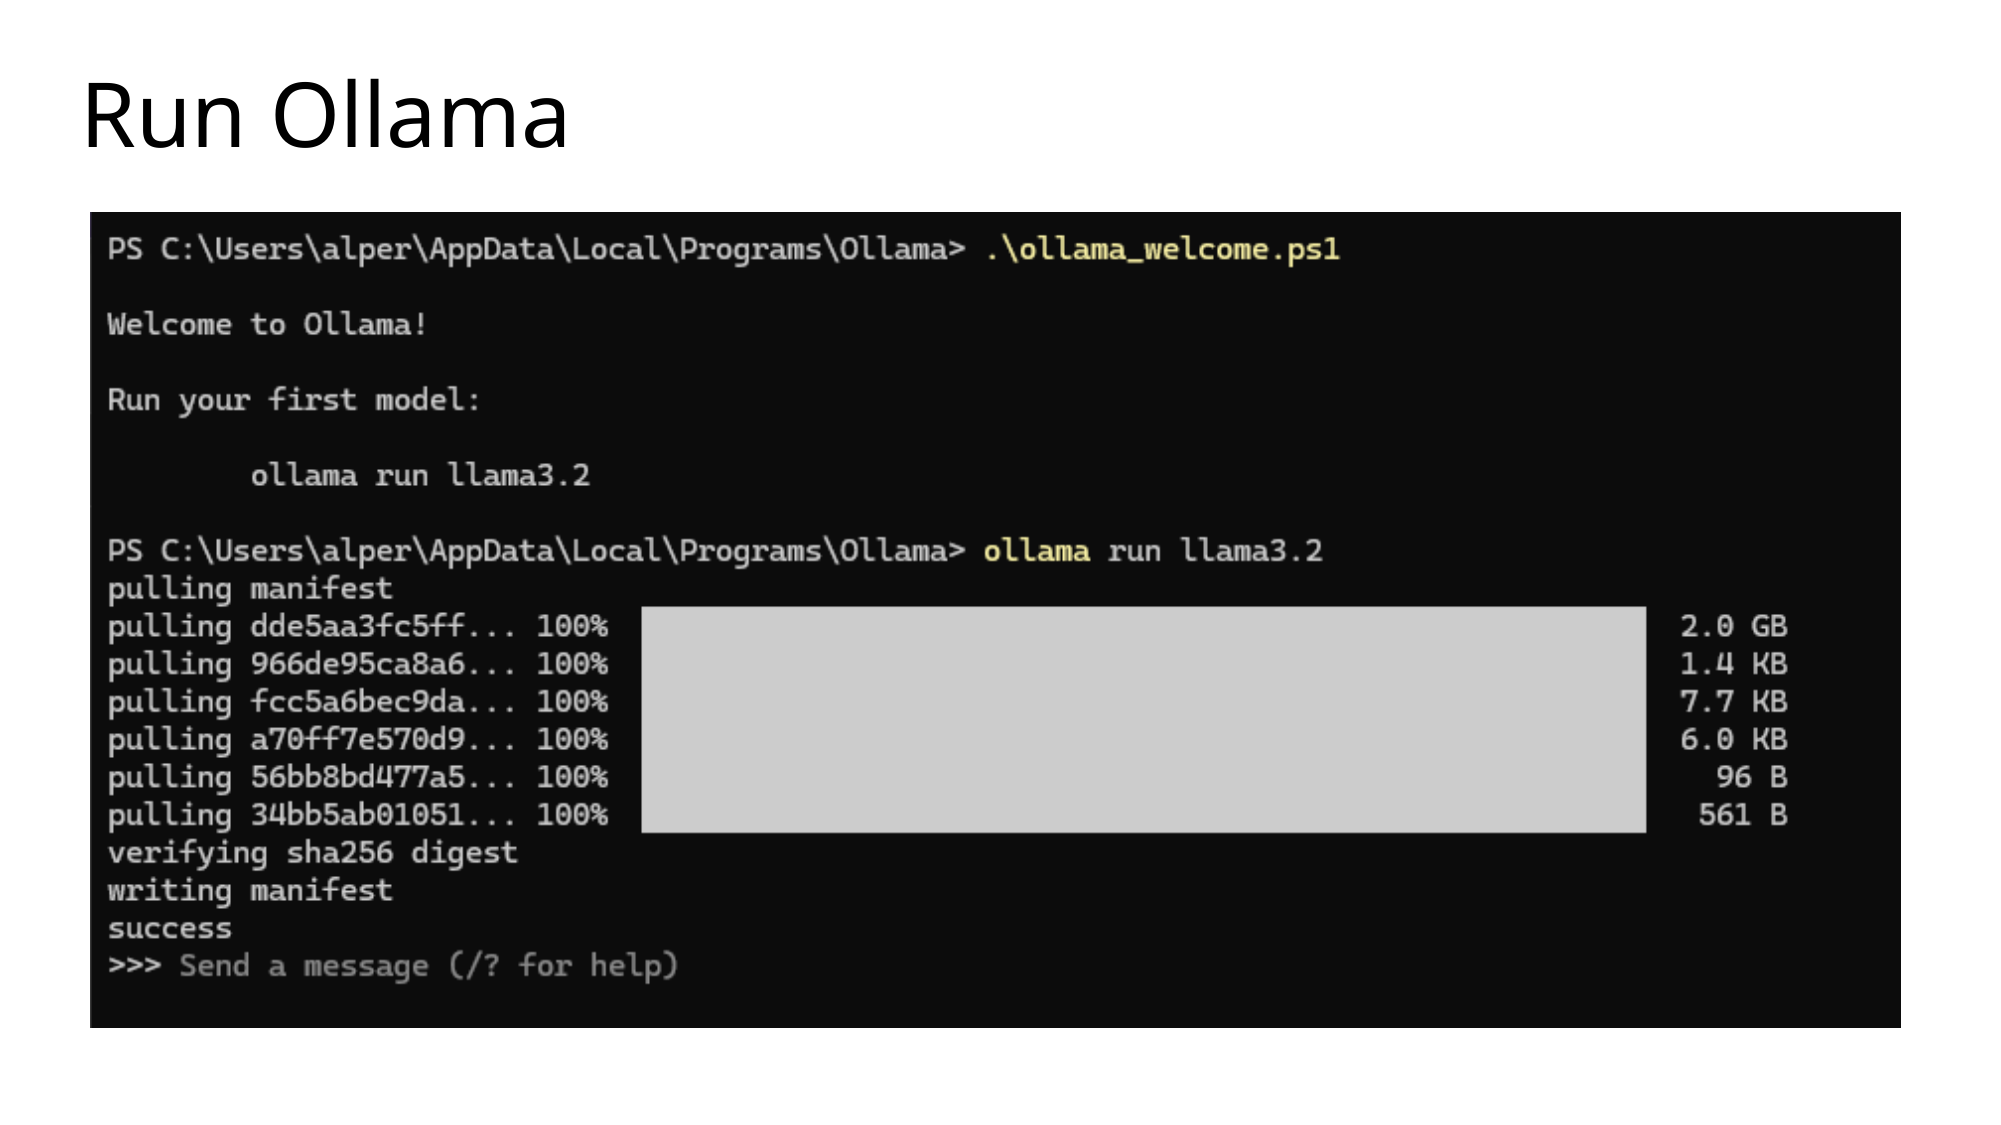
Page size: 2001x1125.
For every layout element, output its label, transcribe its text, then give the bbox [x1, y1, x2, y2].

title Run Ollama [65, 62, 1791, 175]
picture [90, 211, 1901, 1028]
